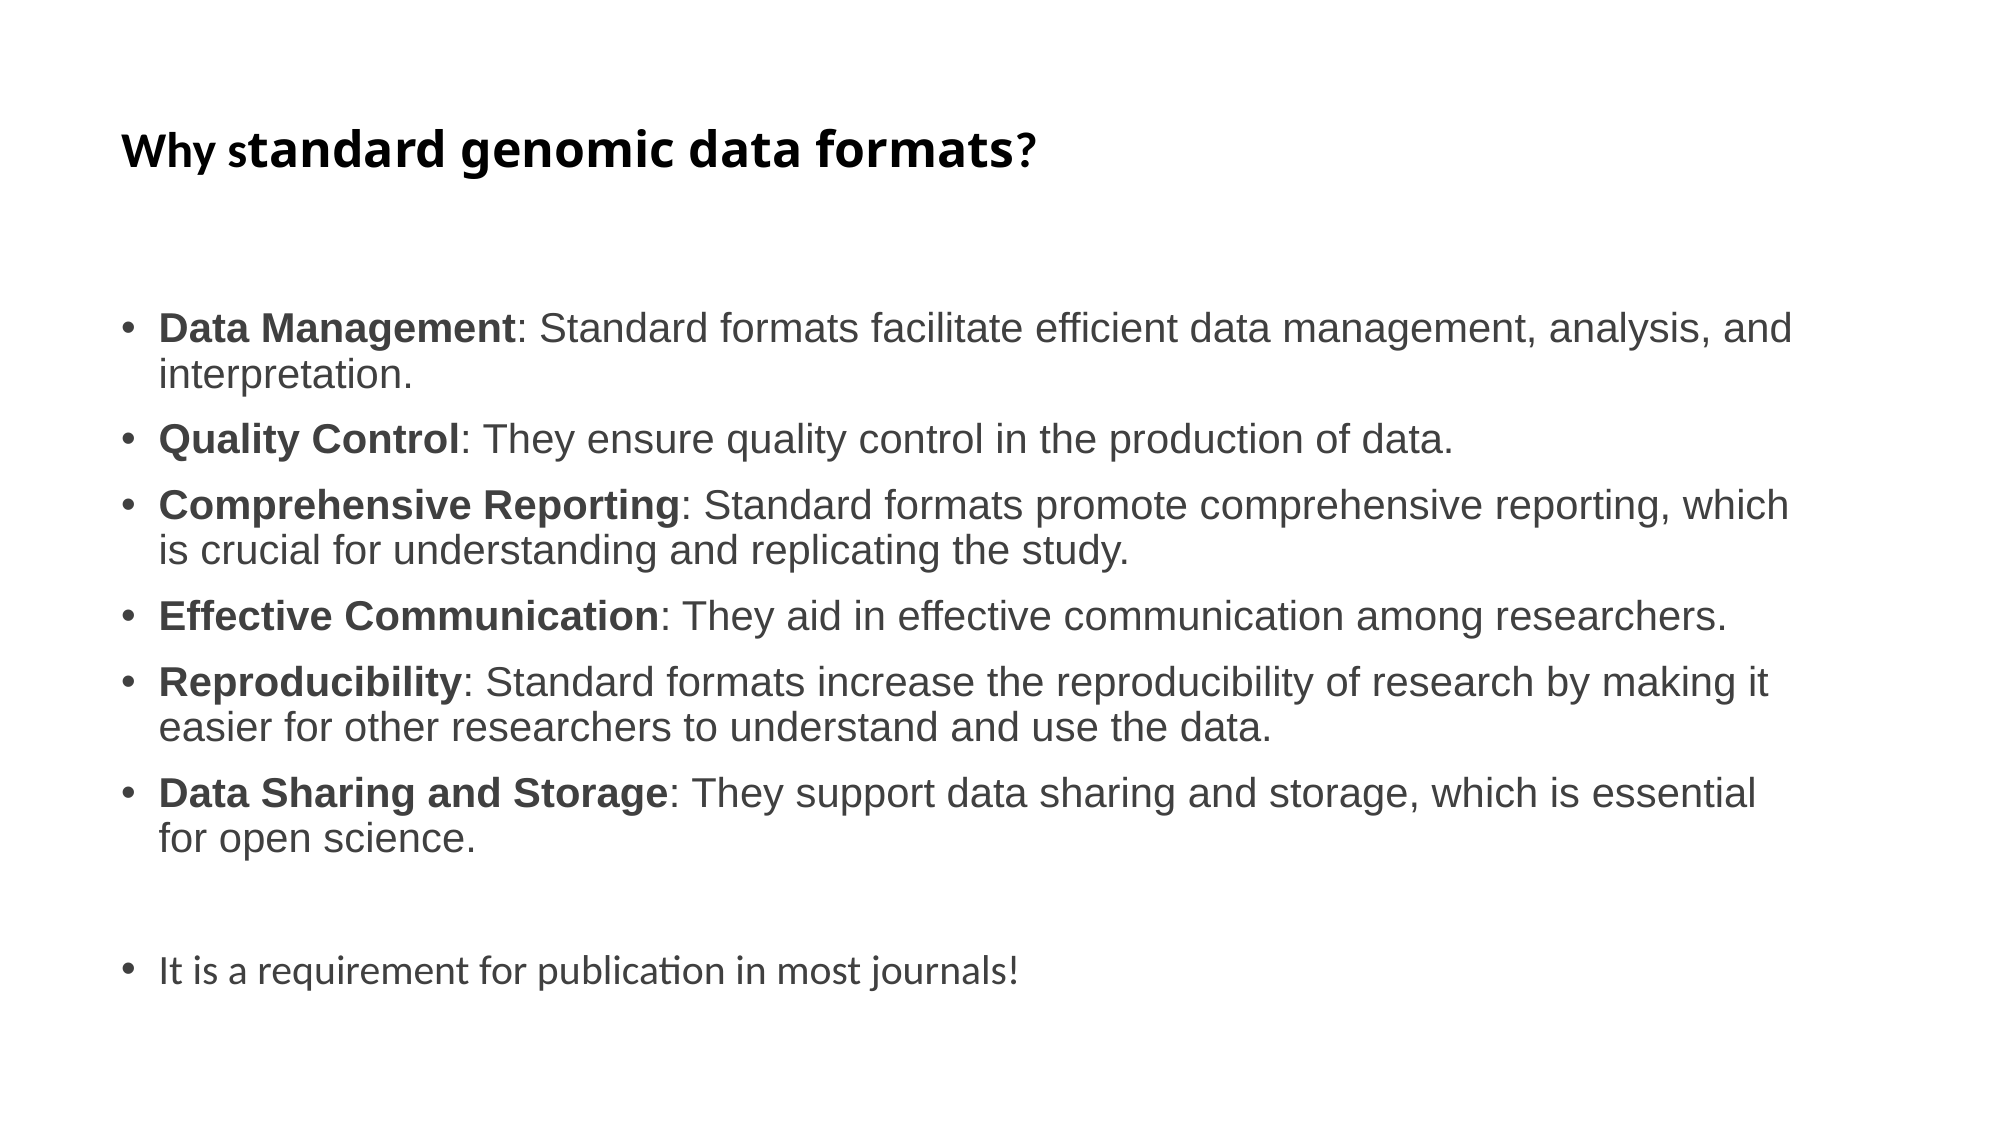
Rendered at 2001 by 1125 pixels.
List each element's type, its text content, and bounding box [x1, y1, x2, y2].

title Why standard genomic data formats? [106, 42, 1832, 260]
list Data Management: Standard formats facilitate efficient data management, analysis, and interpretation. Quality Control: They ensure quality control in the production of data. Comprehensive Reporting: Standard formats promote comprehensive reporting, which is crucial for understanding and replicating the study. Effective Communication: They aid in effective communication among researchers. Reproducibility: Standard formats increase the reproducibility of research by making it easier for other researchers to understand and use the data. Data Sharing and Storage: They support data sharing and storage, which is essential for open science. It is a requirement for publication in most journals! [106, 299, 1832, 1014]
